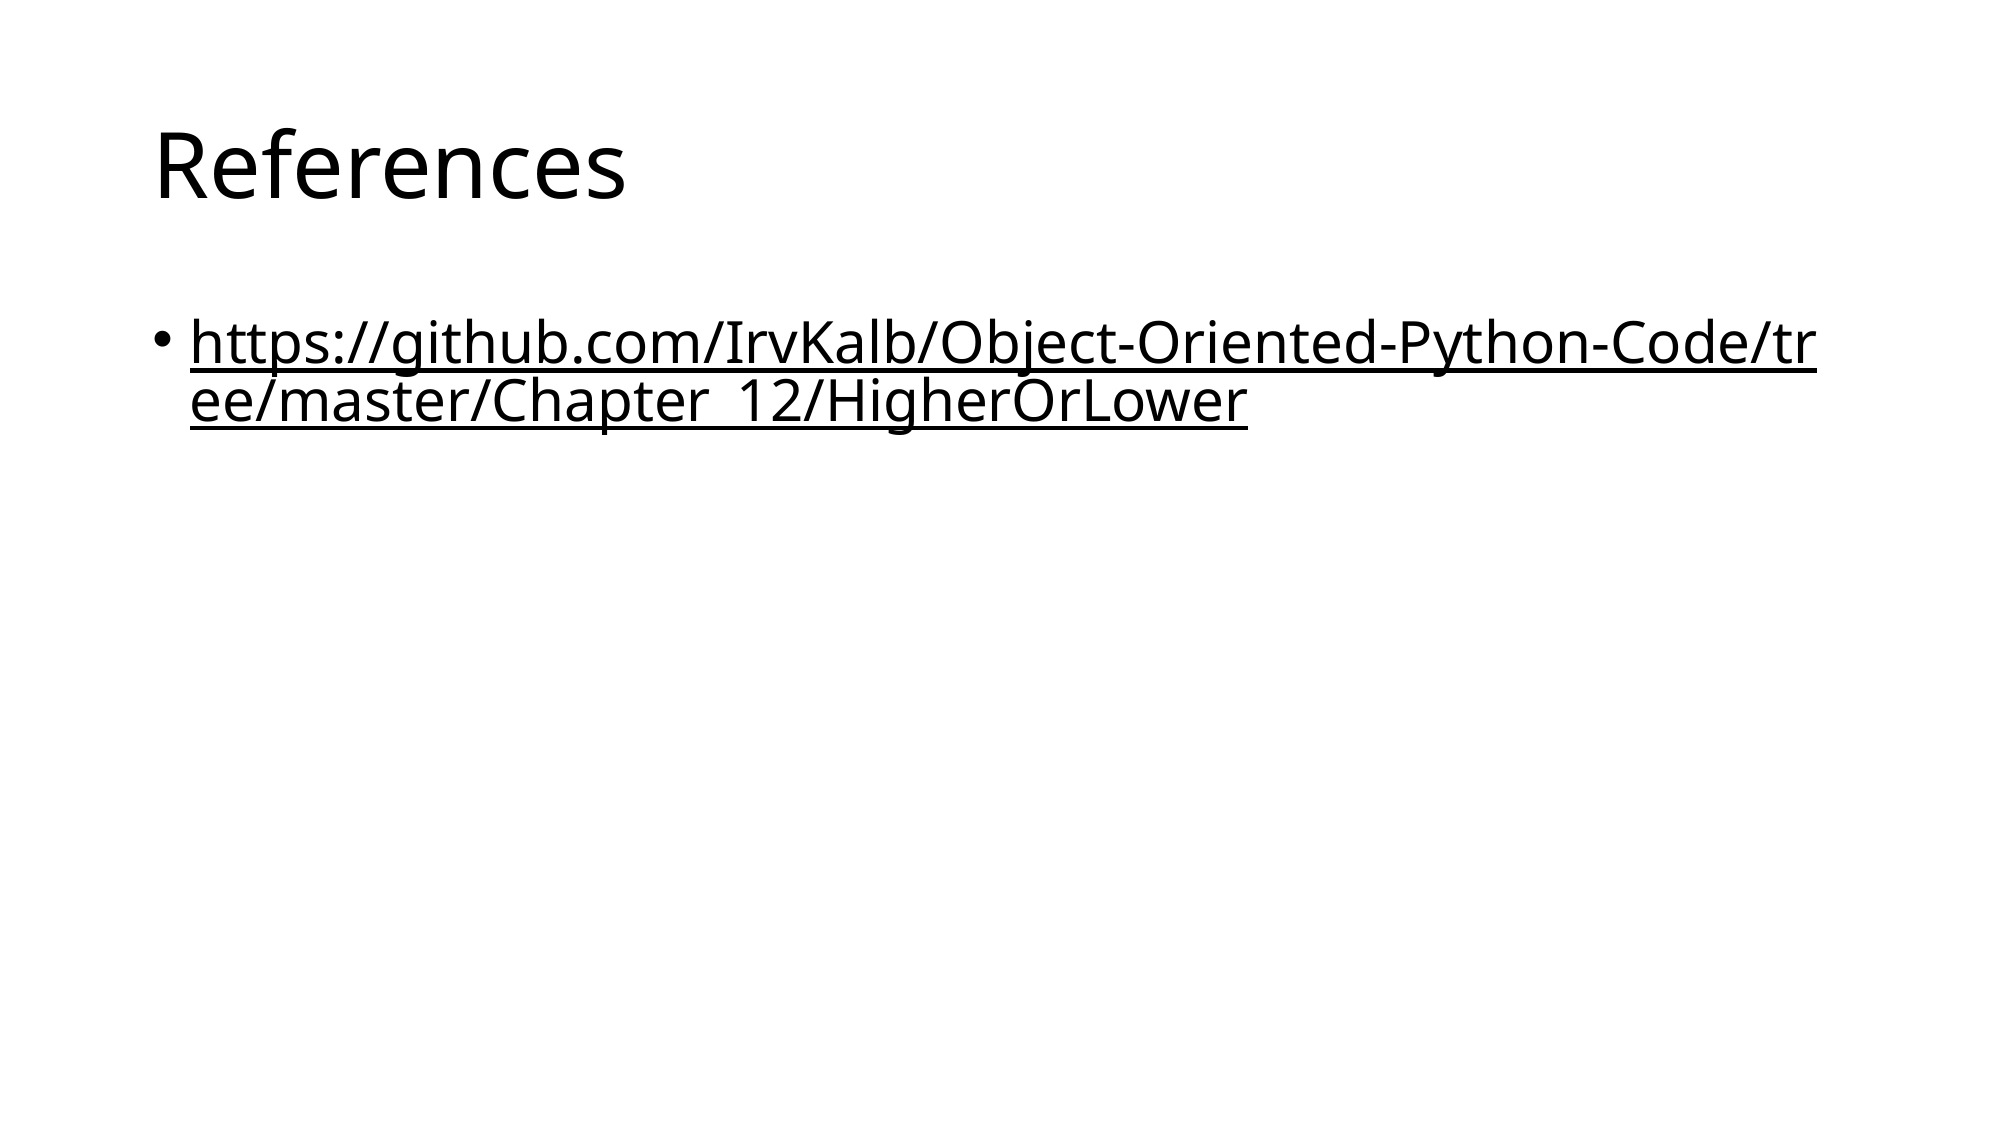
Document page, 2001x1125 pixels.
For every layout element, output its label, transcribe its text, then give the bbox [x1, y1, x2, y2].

title References [137, 59, 1863, 278]
list https://github.com/IrvKalb/Object-Oriented-Python-Code/tree/master/Chapter_12/HigherOrLower [137, 299, 1863, 1014]
